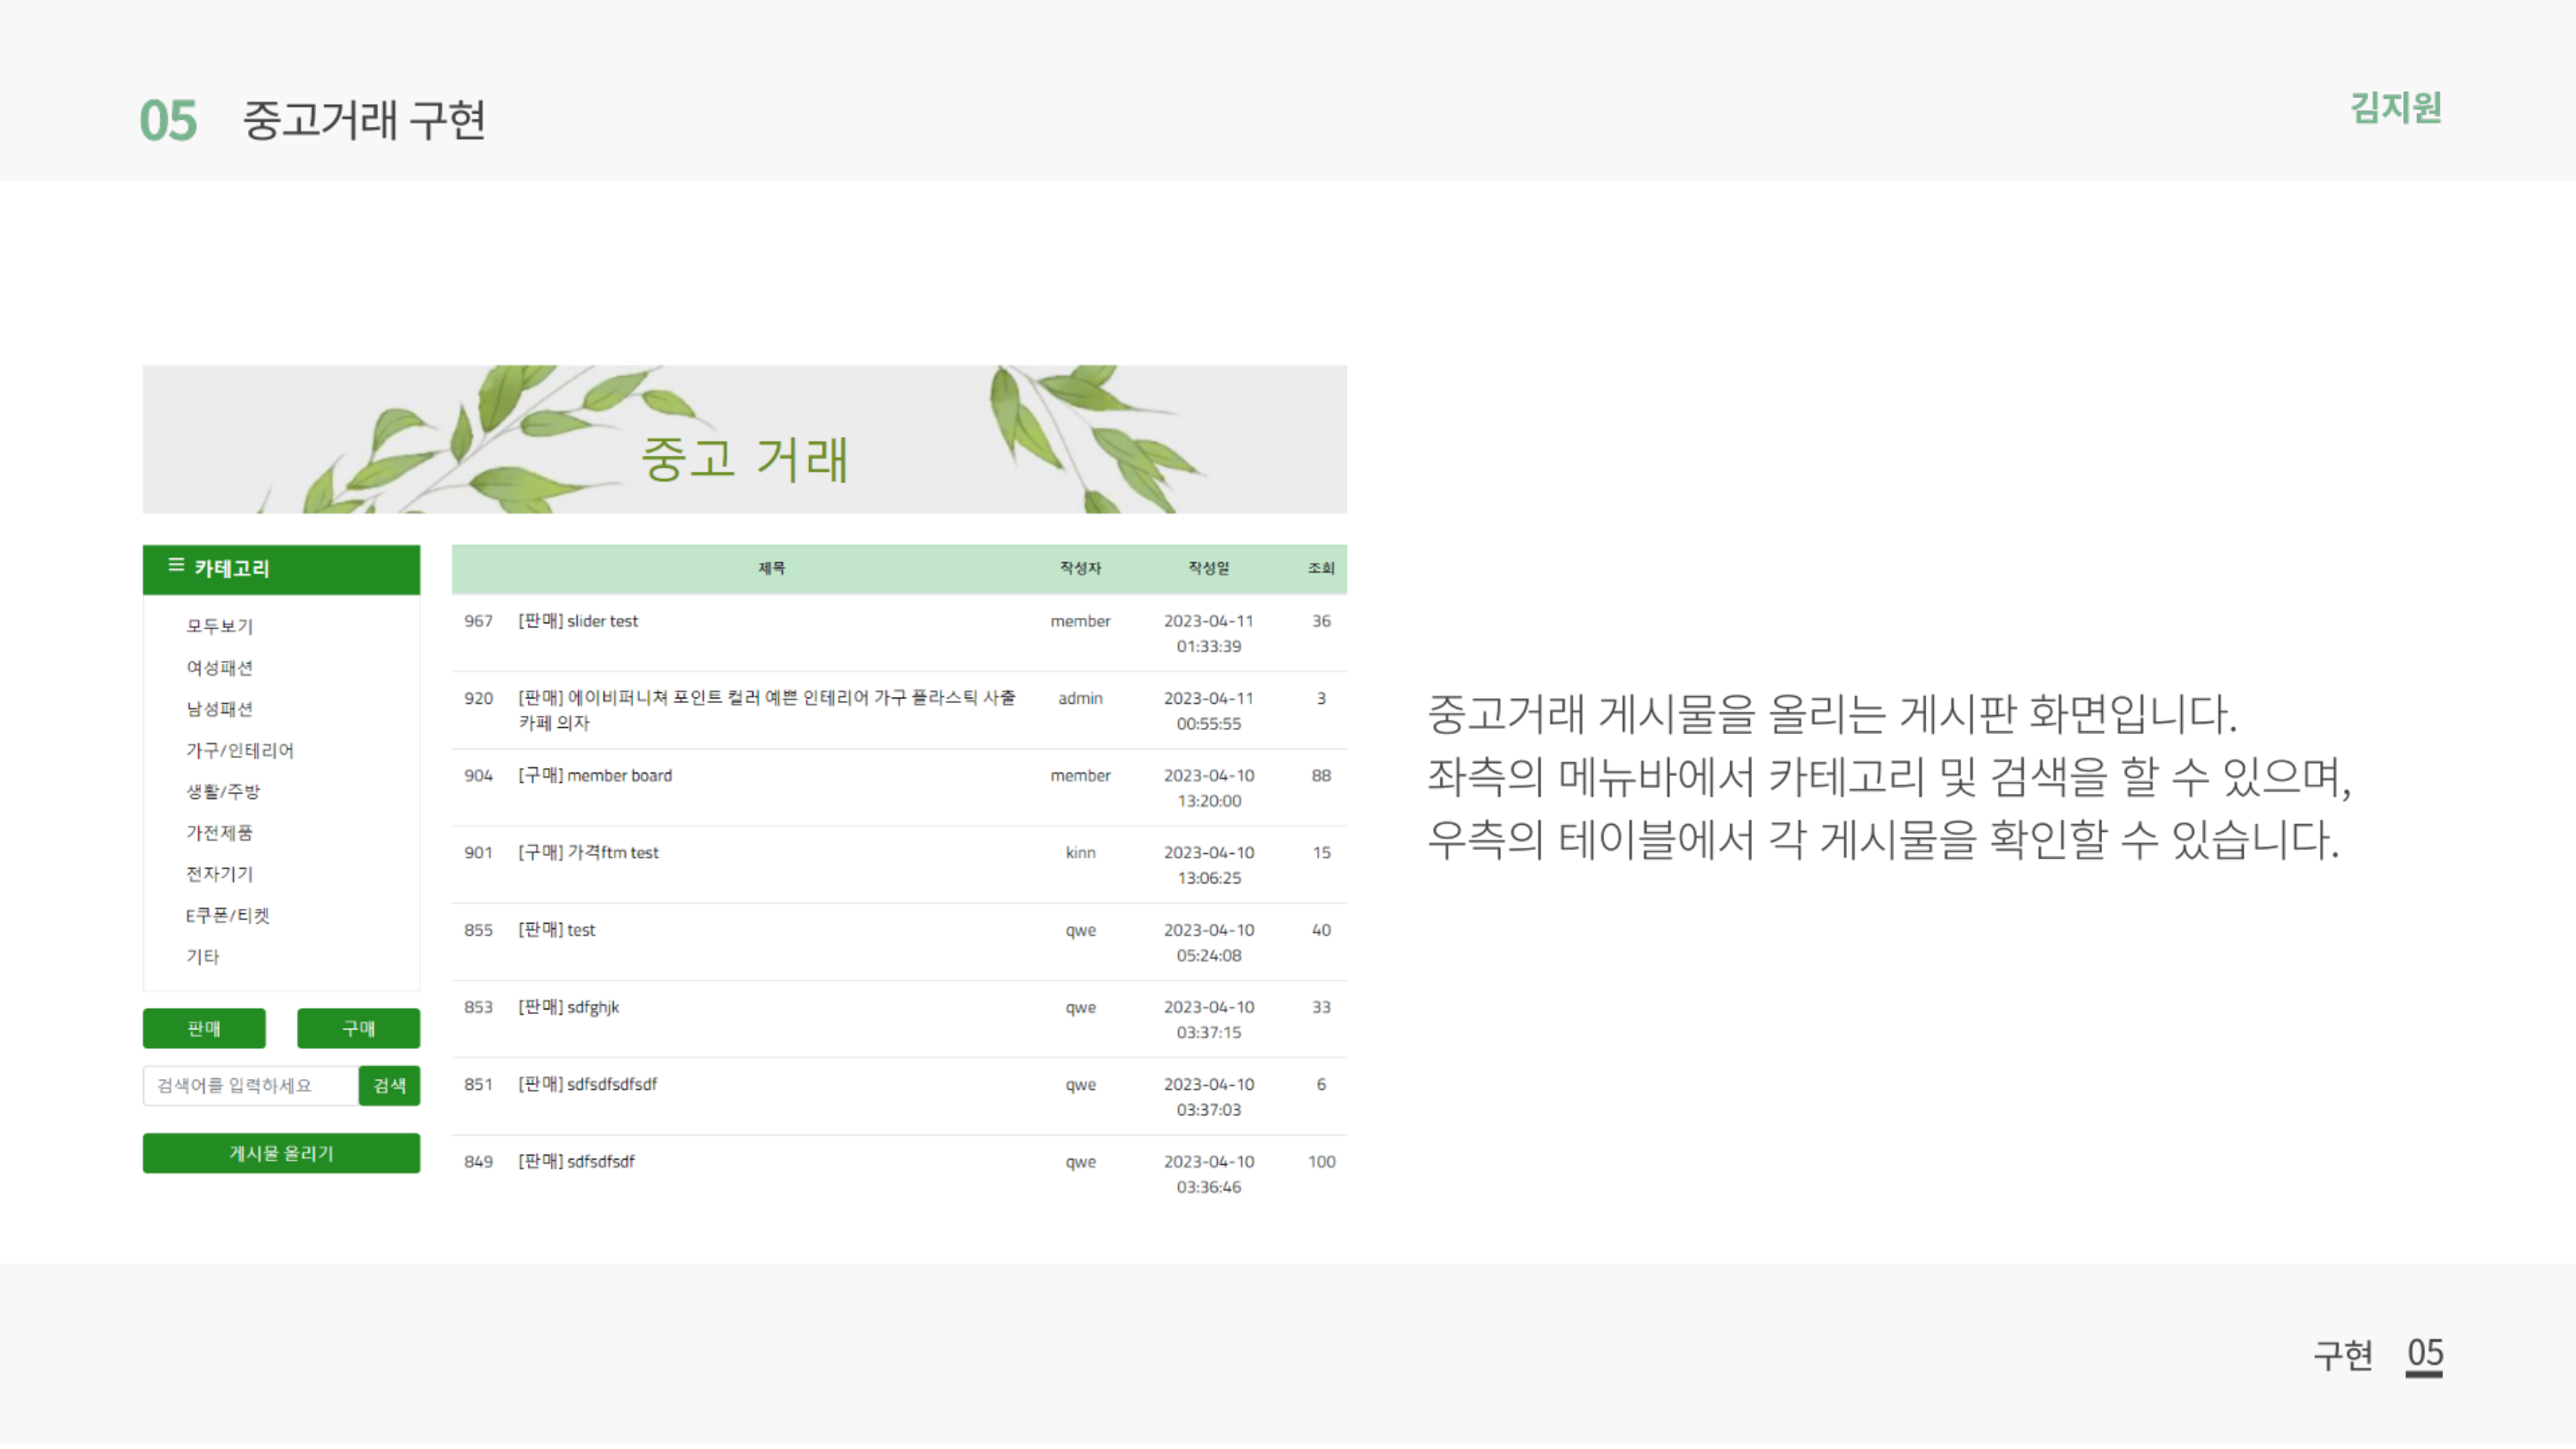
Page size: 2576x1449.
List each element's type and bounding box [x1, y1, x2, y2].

picture [2398, 1320, 2461, 1380]
picture [2009, 1325, 2389, 1388]
text_box [139, 356, 1347, 1195]
picture [131, 72, 225, 167]
picture [235, 80, 508, 162]
text_box [2405, 1361, 2443, 1389]
text_box [0, 1263, 2576, 1446]
text_box [0, 0, 2576, 182]
picture [1420, 675, 2372, 890]
picture [2202, 77, 2458, 141]
